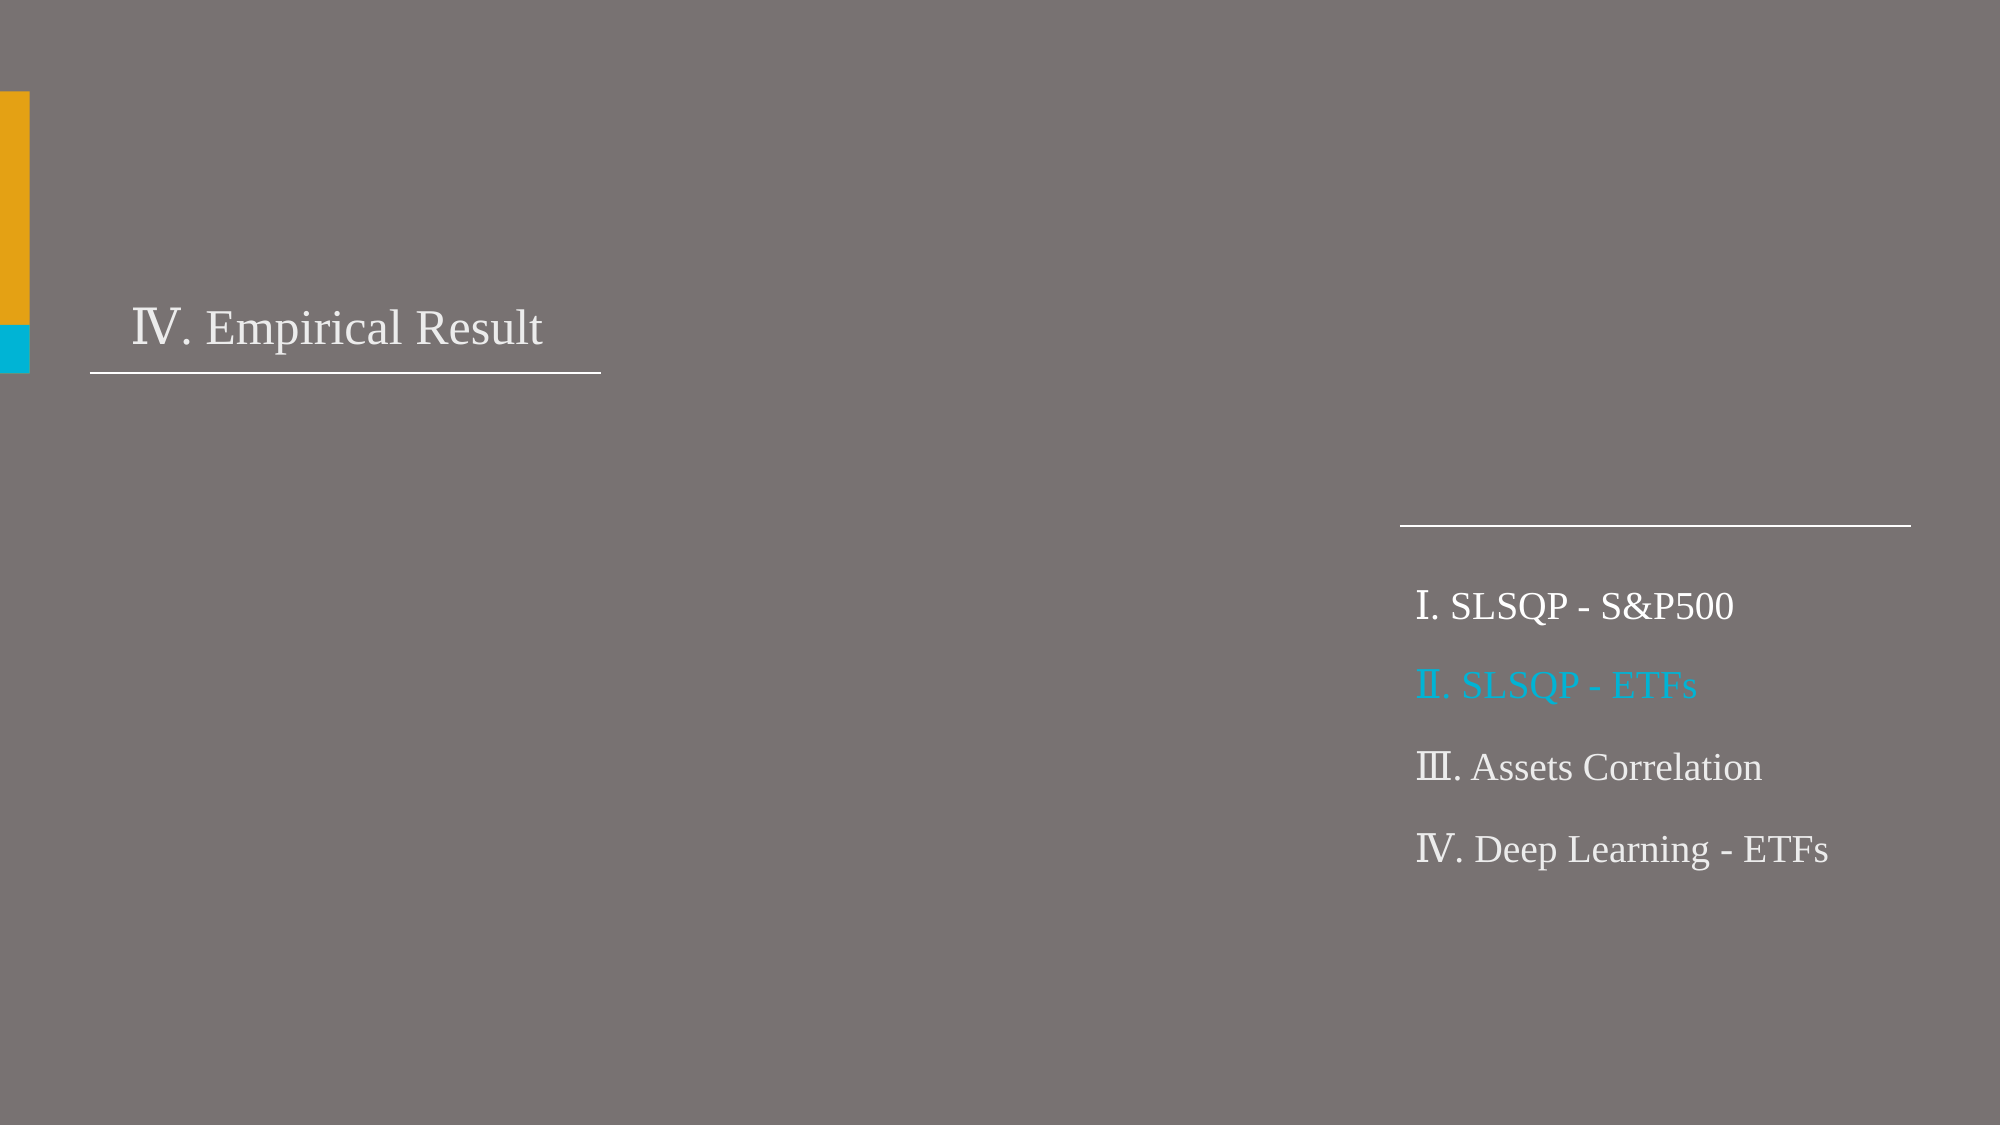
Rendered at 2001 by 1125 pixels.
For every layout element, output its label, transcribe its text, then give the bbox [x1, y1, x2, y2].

text_box Ⅳ. Empirical Result [115, 287, 649, 362]
text_box Ⅱ. SLSQP - ETFs [1400, 651, 1860, 714]
text_box [0, 324, 31, 374]
text_box [0, 90, 31, 324]
text_box Ⅲ. Assets Correlation [1400, 733, 1860, 796]
text_box Ⅰ. SLSQP - S&P500 [1400, 572, 1934, 636]
text_box Ⅳ. Deep Learning - ETFs [1400, 815, 1920, 879]
